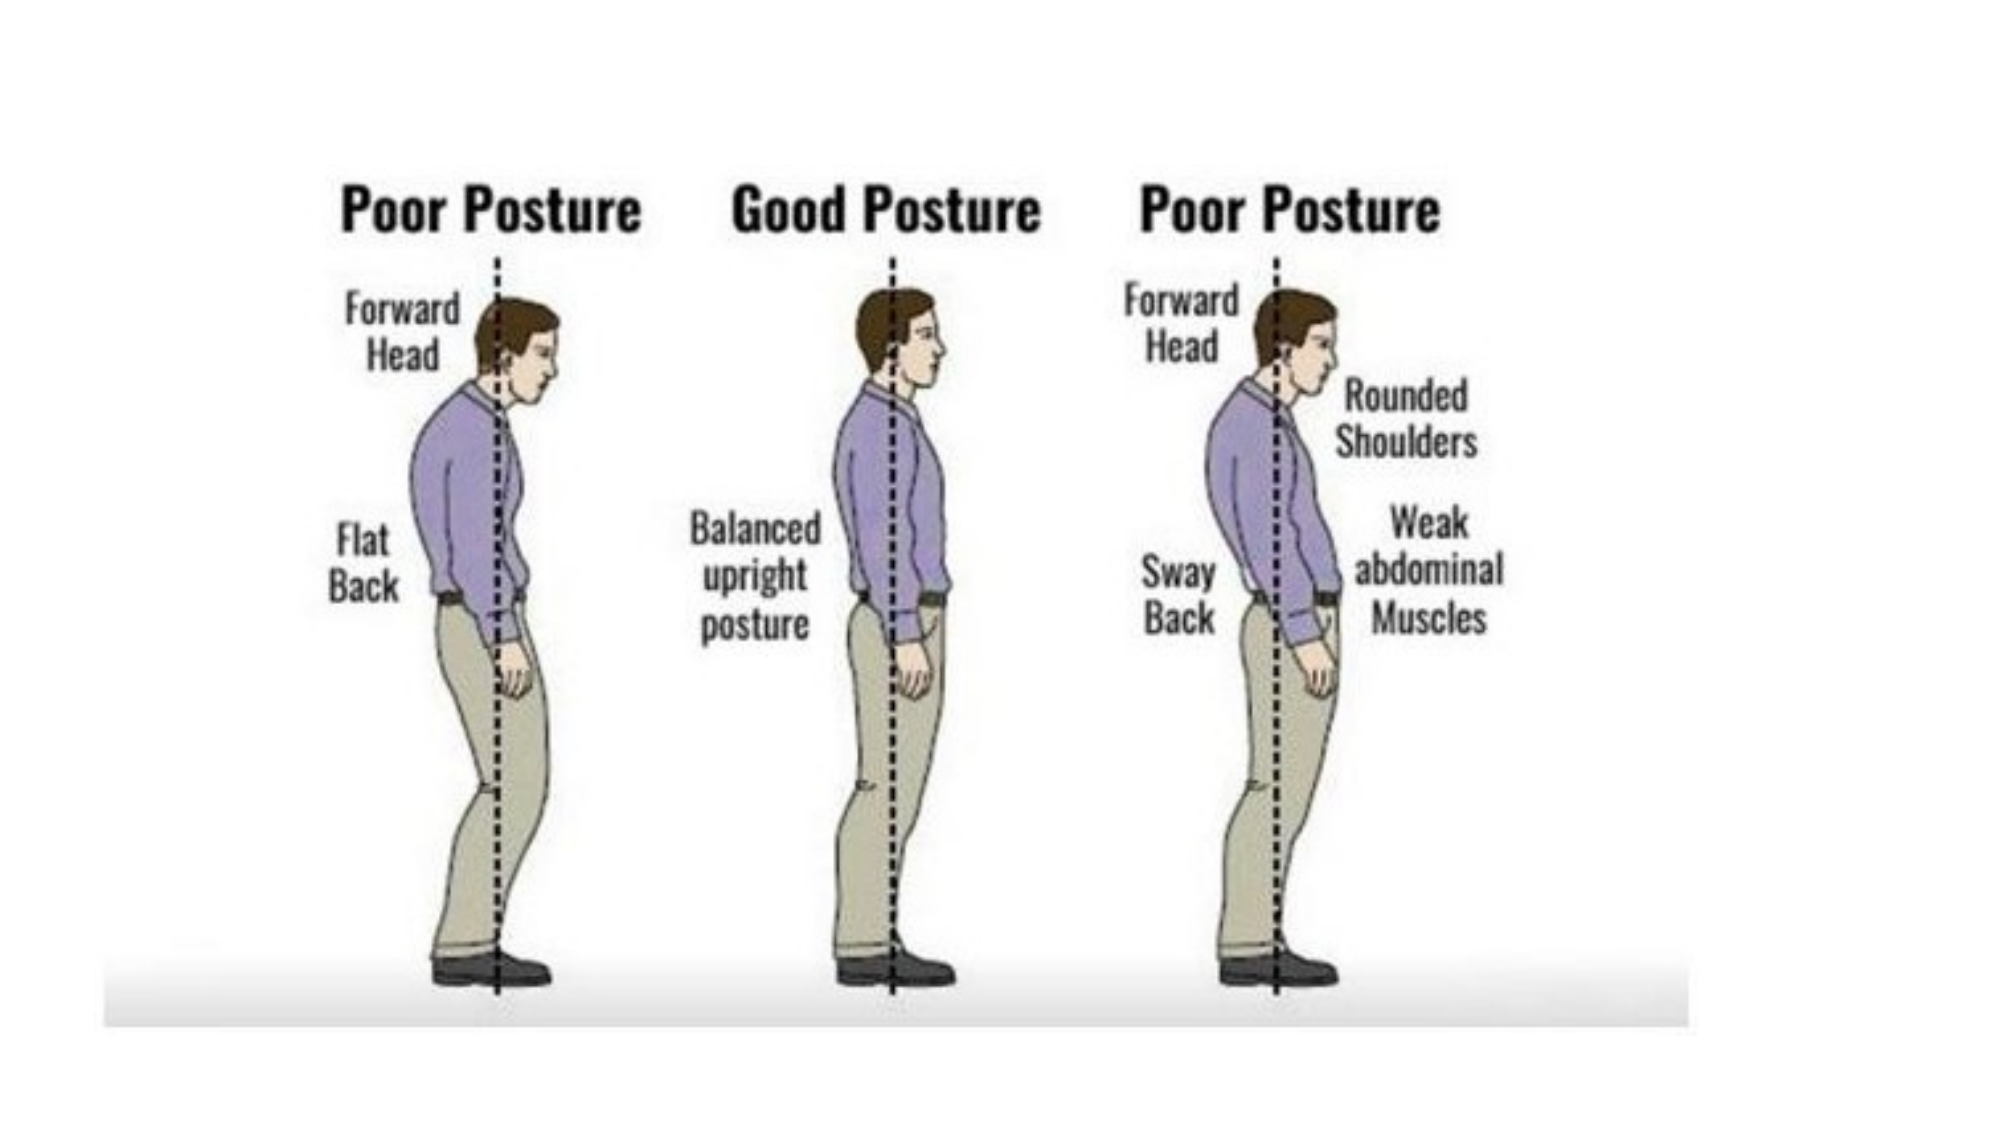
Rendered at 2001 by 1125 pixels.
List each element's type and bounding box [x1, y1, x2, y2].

picture [94, 164, 1700, 1036]
